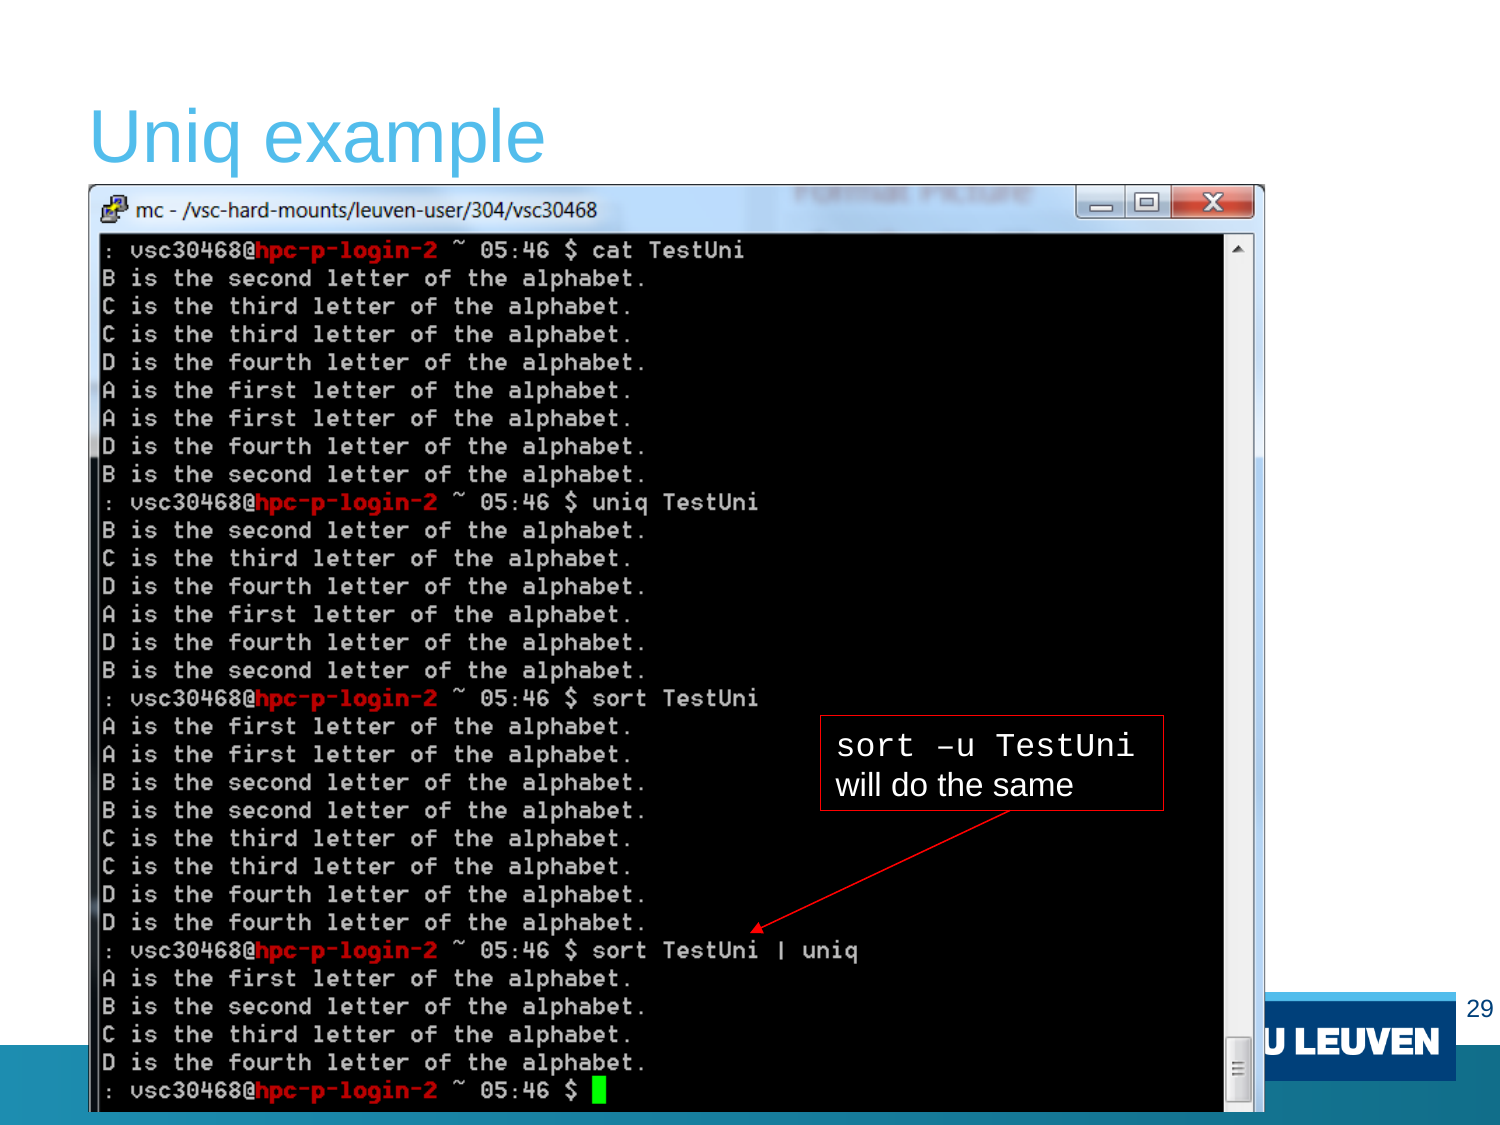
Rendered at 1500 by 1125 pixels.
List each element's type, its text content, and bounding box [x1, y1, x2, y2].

title Uniq example [88, 29, 1456, 178]
picture [88, 184, 1456, 1112]
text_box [749, 810, 1010, 934]
slide_number 29 [1340, 992, 1495, 1040]
